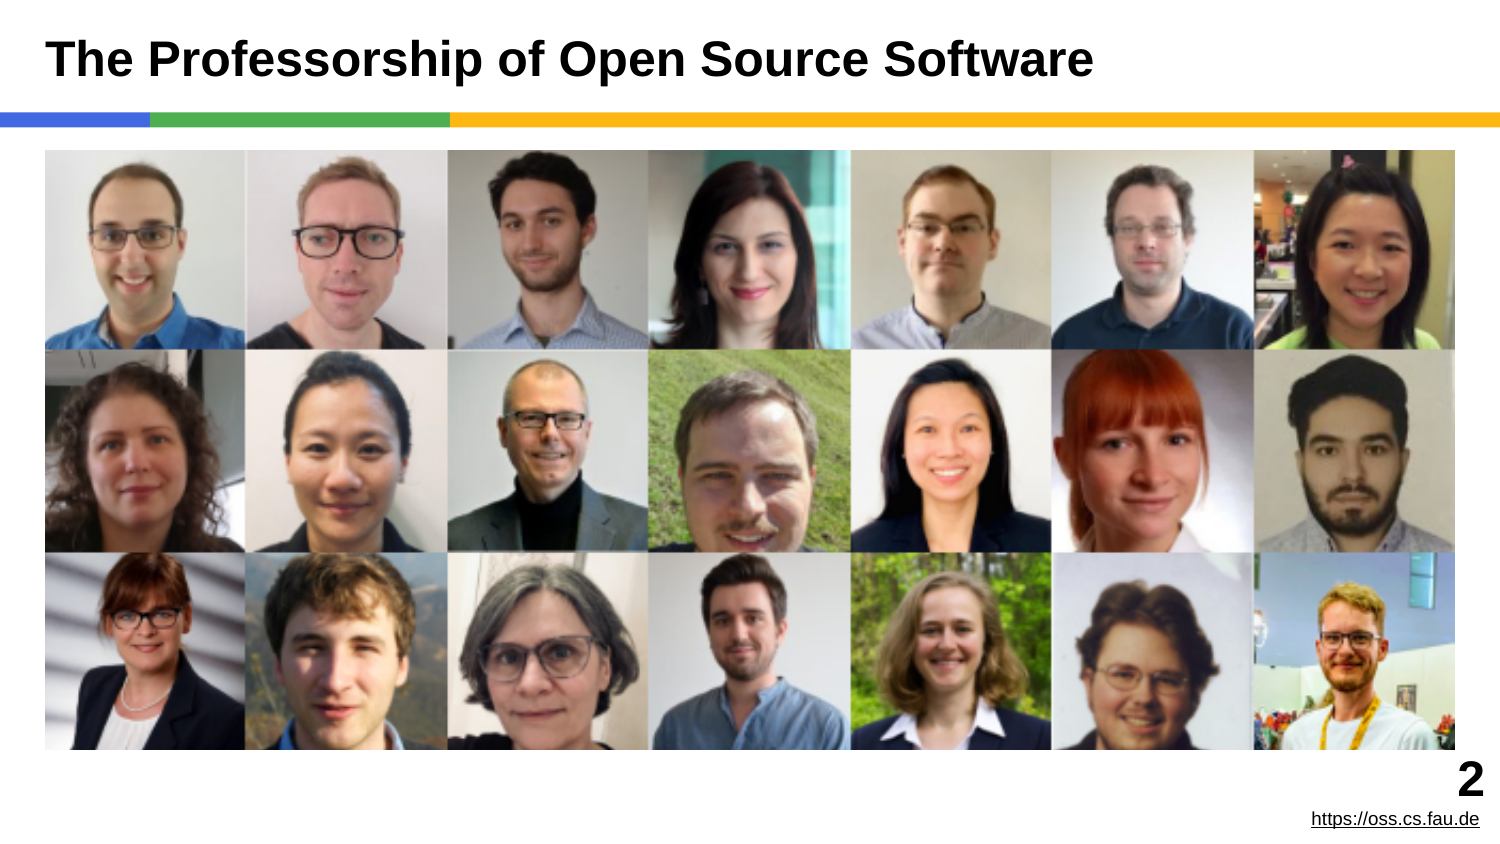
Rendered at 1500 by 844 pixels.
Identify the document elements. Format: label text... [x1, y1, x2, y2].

slide_number ‹#› https://oss.cs.fau.de [1200, 724, 1500, 844]
picture [44, 149, 1456, 751]
title The Professorship of Open Source Software [0, 0, 1500, 113]
